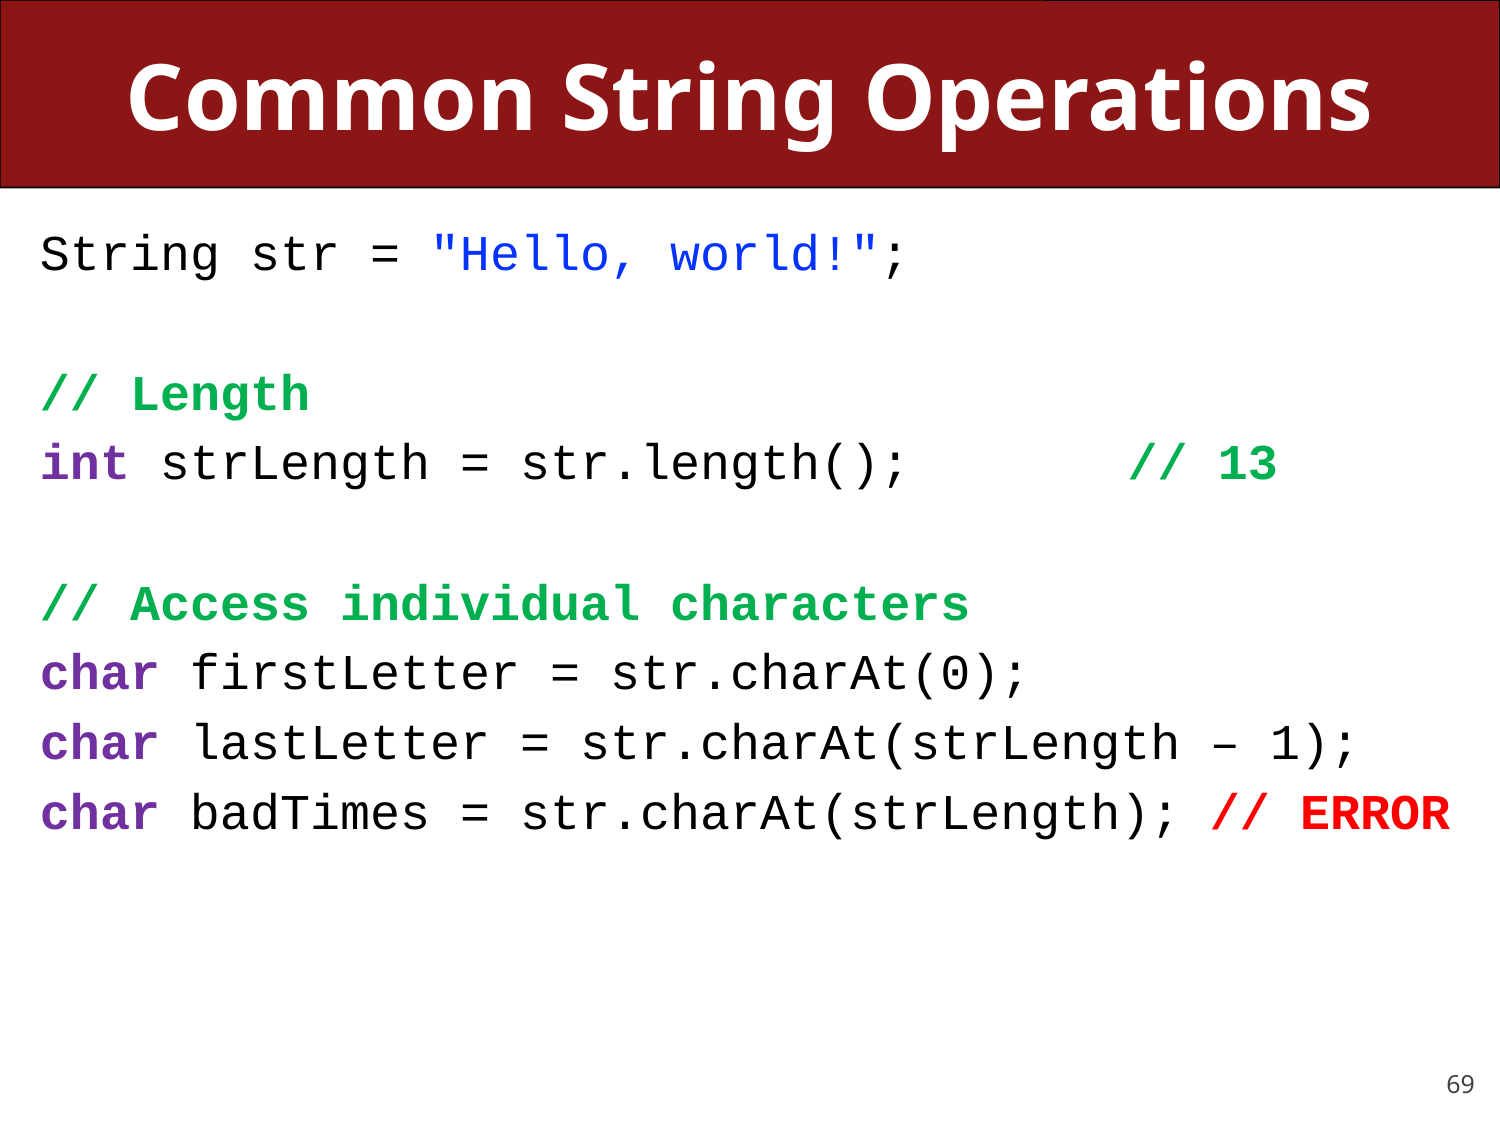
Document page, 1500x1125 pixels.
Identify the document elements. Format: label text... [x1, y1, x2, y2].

list String str = "Hello, world!"; // Length int strLength = str.length(); // 13 // Access individual characters char firstLetter = str.charAt(0); char lastLetter = str.charAt(strLength – 1); char badTimes = str.charAt(strLength); // ERROR [24, 212, 1475, 1063]
title Common String Operations [75, 0, 1425, 188]
